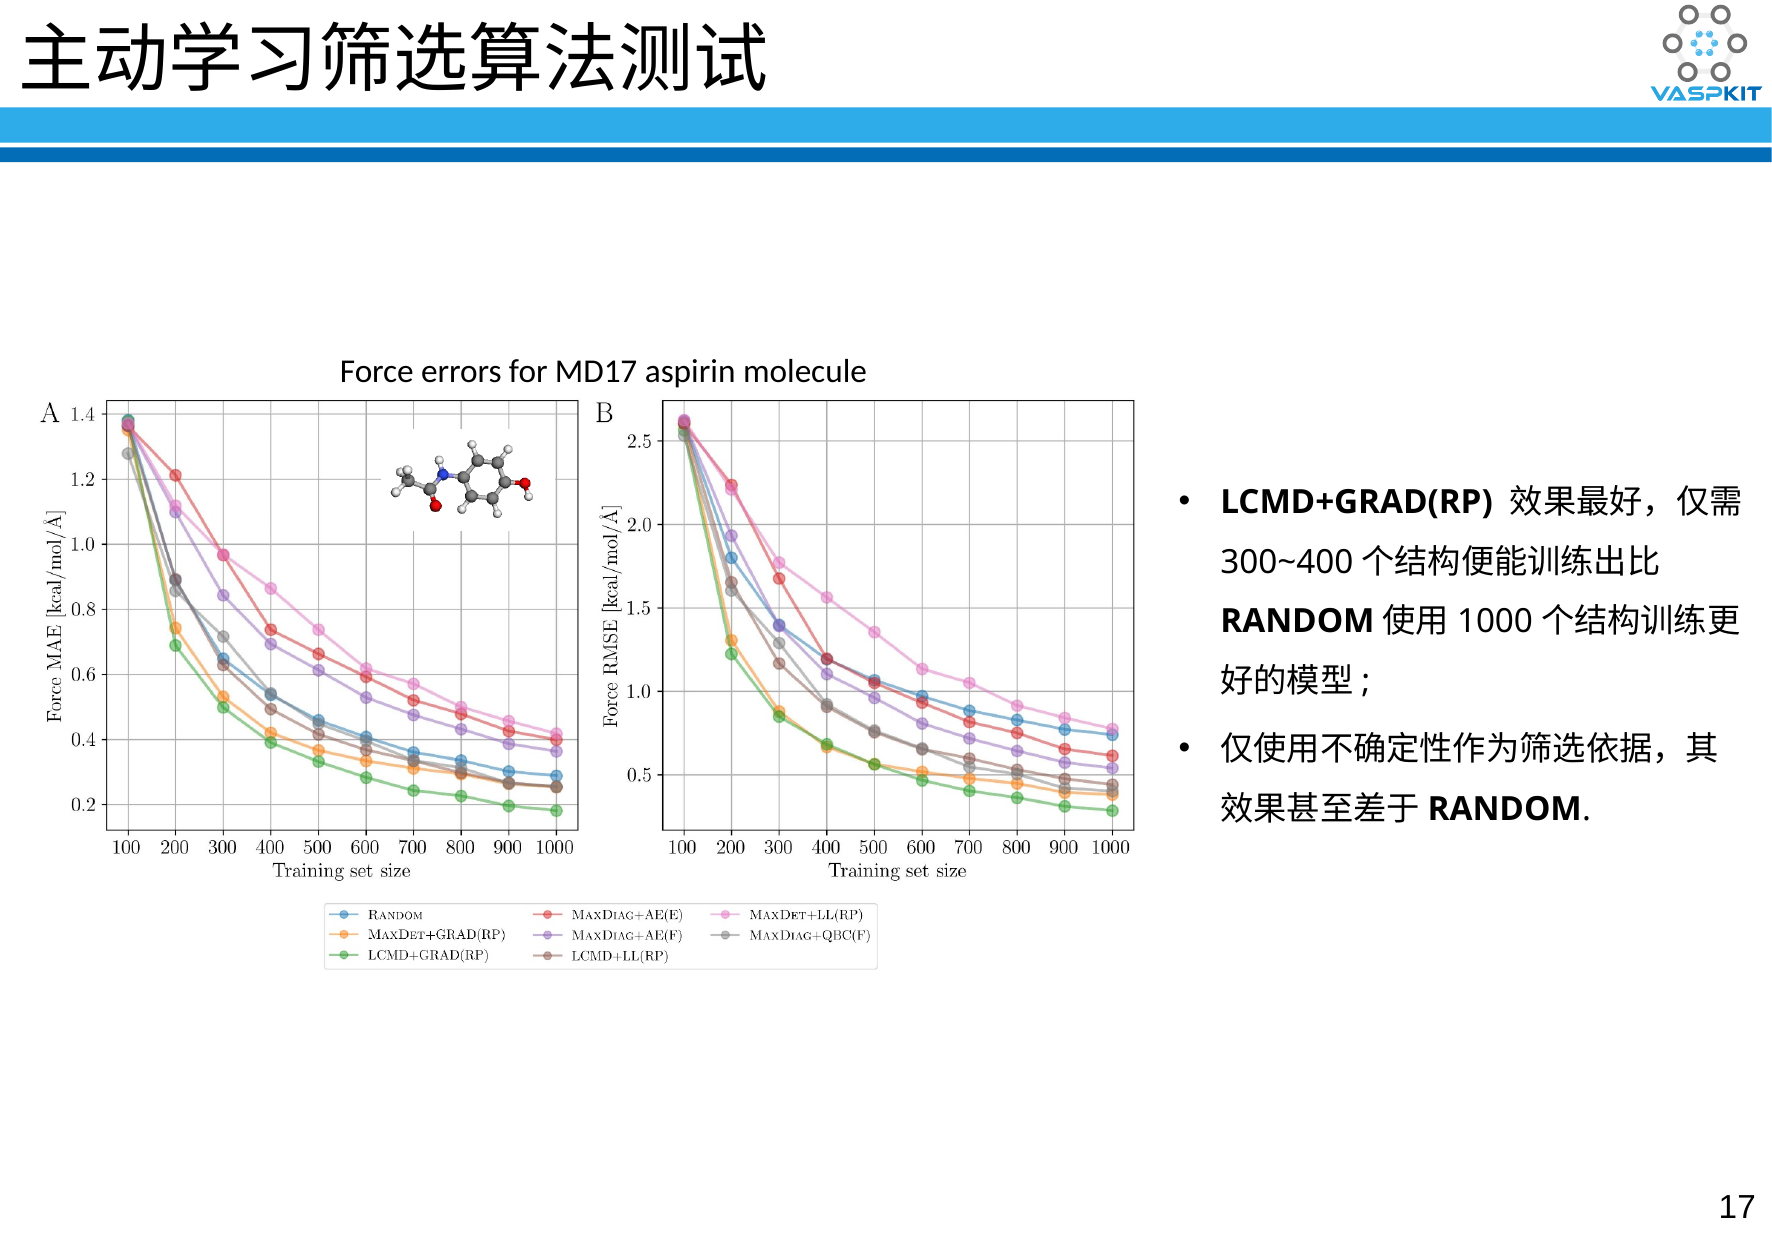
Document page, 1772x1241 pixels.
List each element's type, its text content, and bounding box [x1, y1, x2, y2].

slide_number 16 [1372, 1172, 1771, 1239]
picture [30, 390, 1146, 889]
text_box Force errors for MD17 aspirin molecule [340, 349, 885, 390]
text_box 主动学习筛选算法测试 [3, 3, 1772, 108]
text_box LCMD+GRAD(RP) 效果最好，仅需300~400个结构便能训练出比RANDOM使用1000个结构训练更好的模型; 仅使用不确定性作为筛选依据，其效果甚至差于RANDOM. [1178, 460, 1744, 827]
picture [319, 891, 885, 976]
